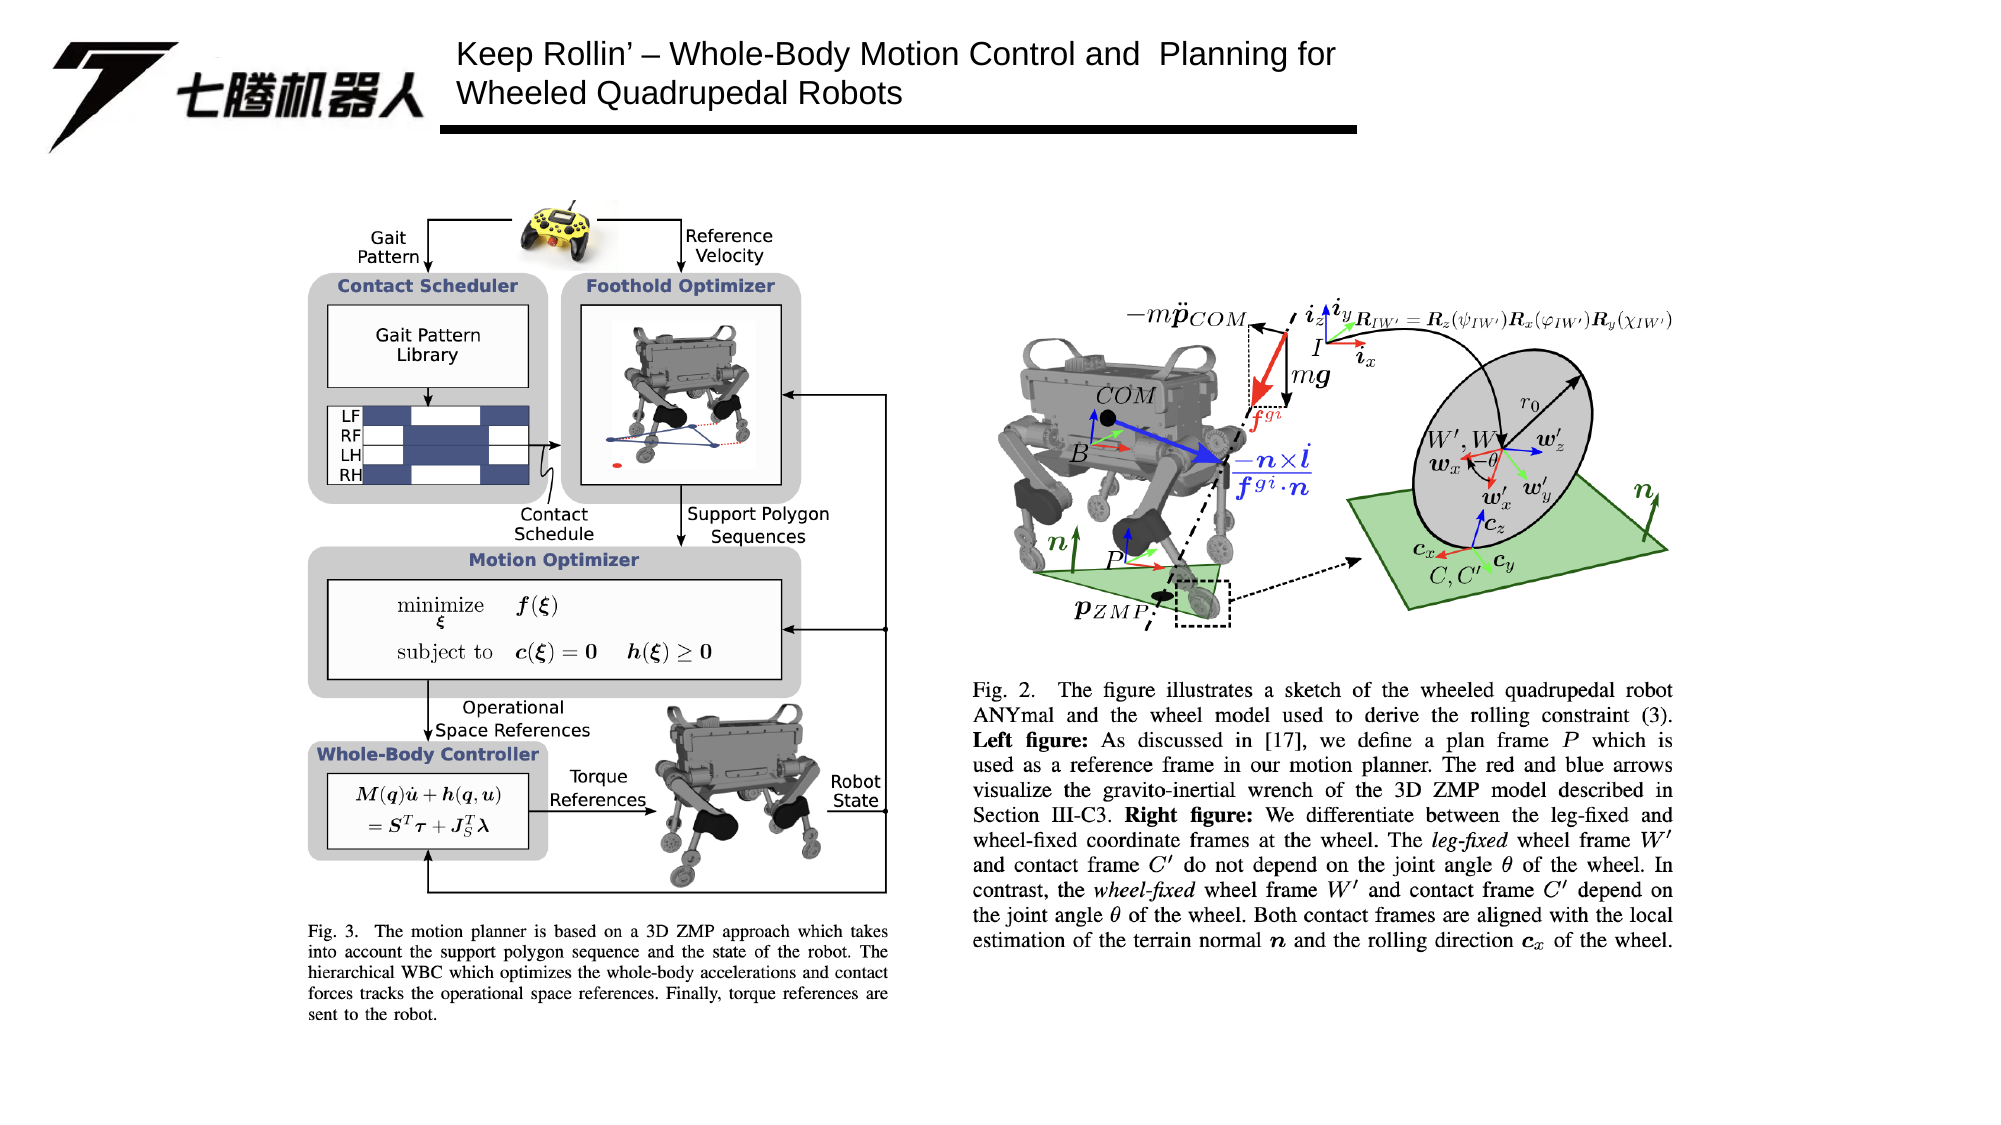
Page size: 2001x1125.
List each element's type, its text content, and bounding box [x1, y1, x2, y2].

picture [952, 261, 1718, 972]
picture [299, 200, 905, 1033]
picture [37, 37, 441, 157]
text_box Keep Rollin’ – Whole-Body Motion Control and Planning for Wheeled Quadrupedal Robots [441, 24, 1369, 119]
